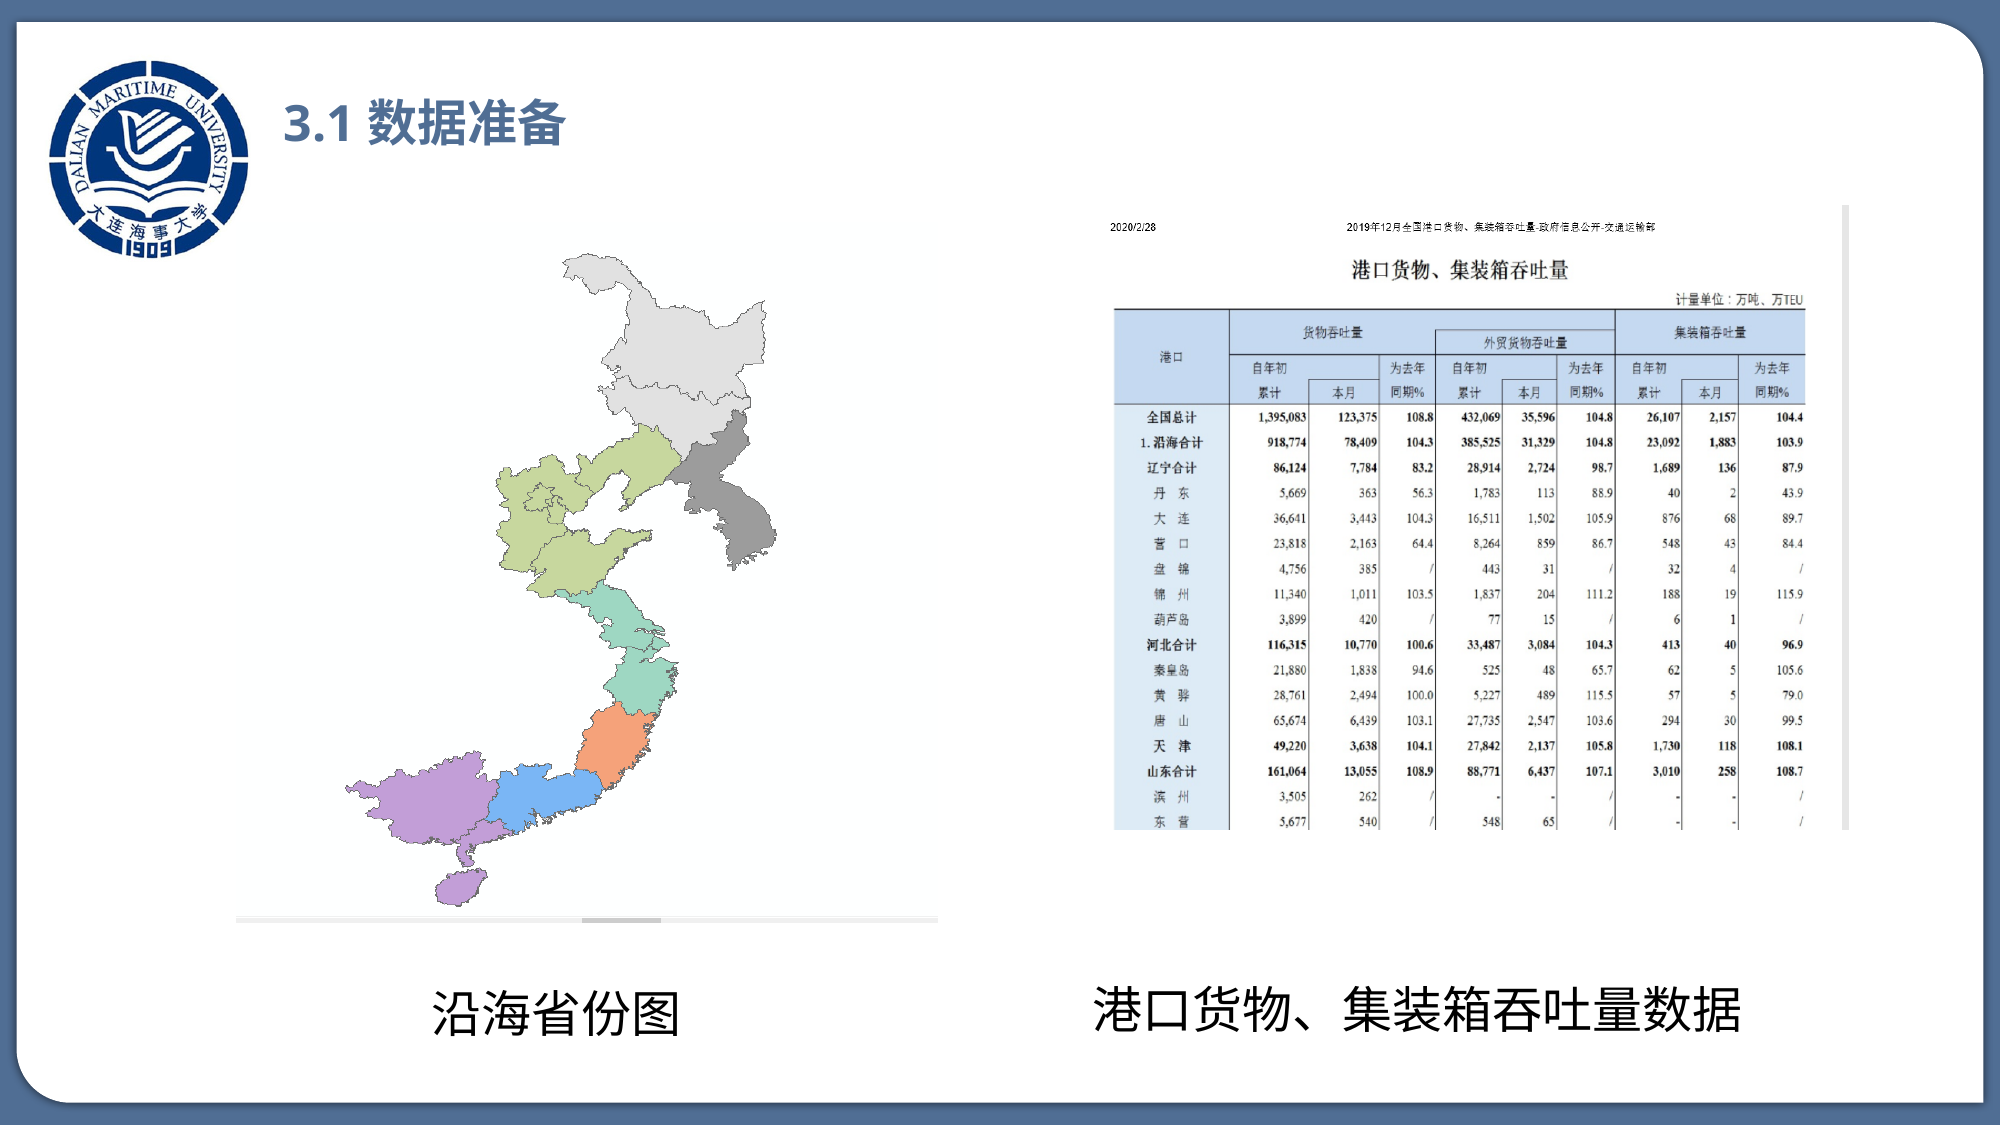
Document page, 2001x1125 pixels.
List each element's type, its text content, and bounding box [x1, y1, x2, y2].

text_box 3.1数据准备 [268, 83, 682, 159]
text_box [16, 21, 1984, 975]
text_box [16, 1047, 1984, 1103]
picture [42, 54, 938, 923]
text_box 港口货物、集装箱吞吐量数据 [788, 971, 2000, 1047]
text_box 沿海省份图 [0, 975, 1187, 1050]
picture [1100, 205, 1849, 831]
